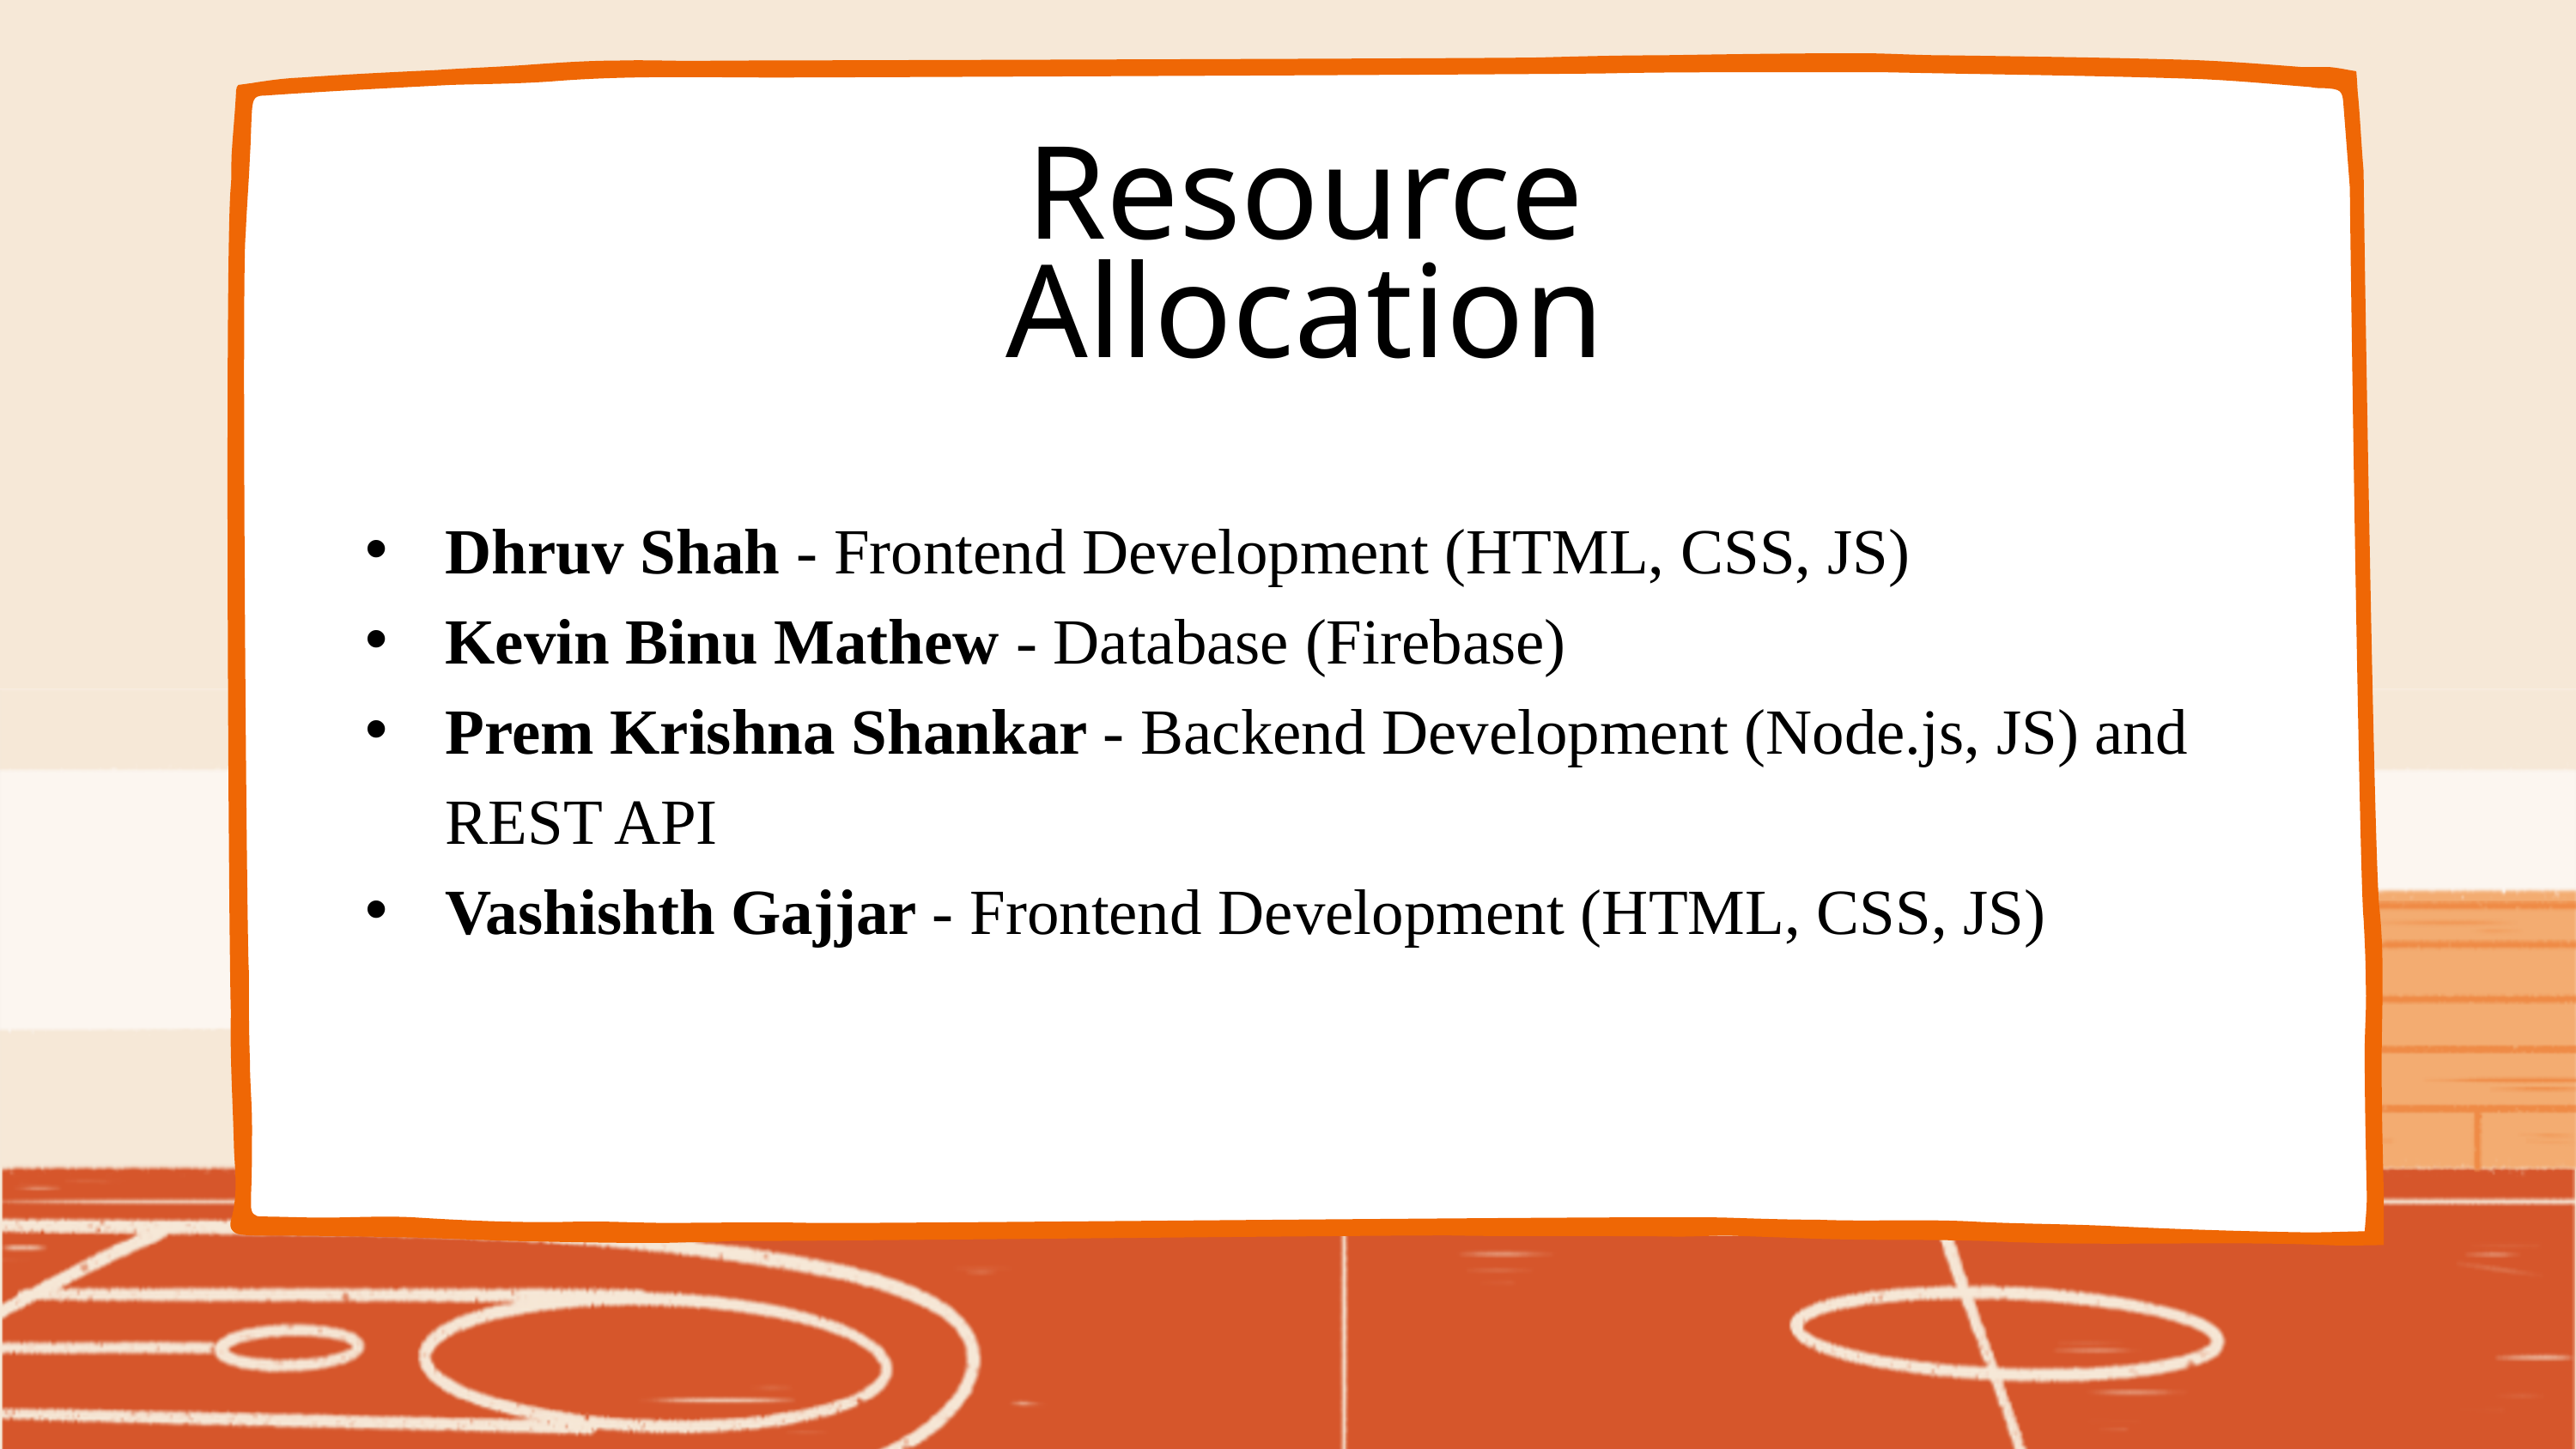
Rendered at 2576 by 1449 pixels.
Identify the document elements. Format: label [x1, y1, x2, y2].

text_box [0, 688, 2576, 1449]
text_box [227, 52, 2384, 1248]
